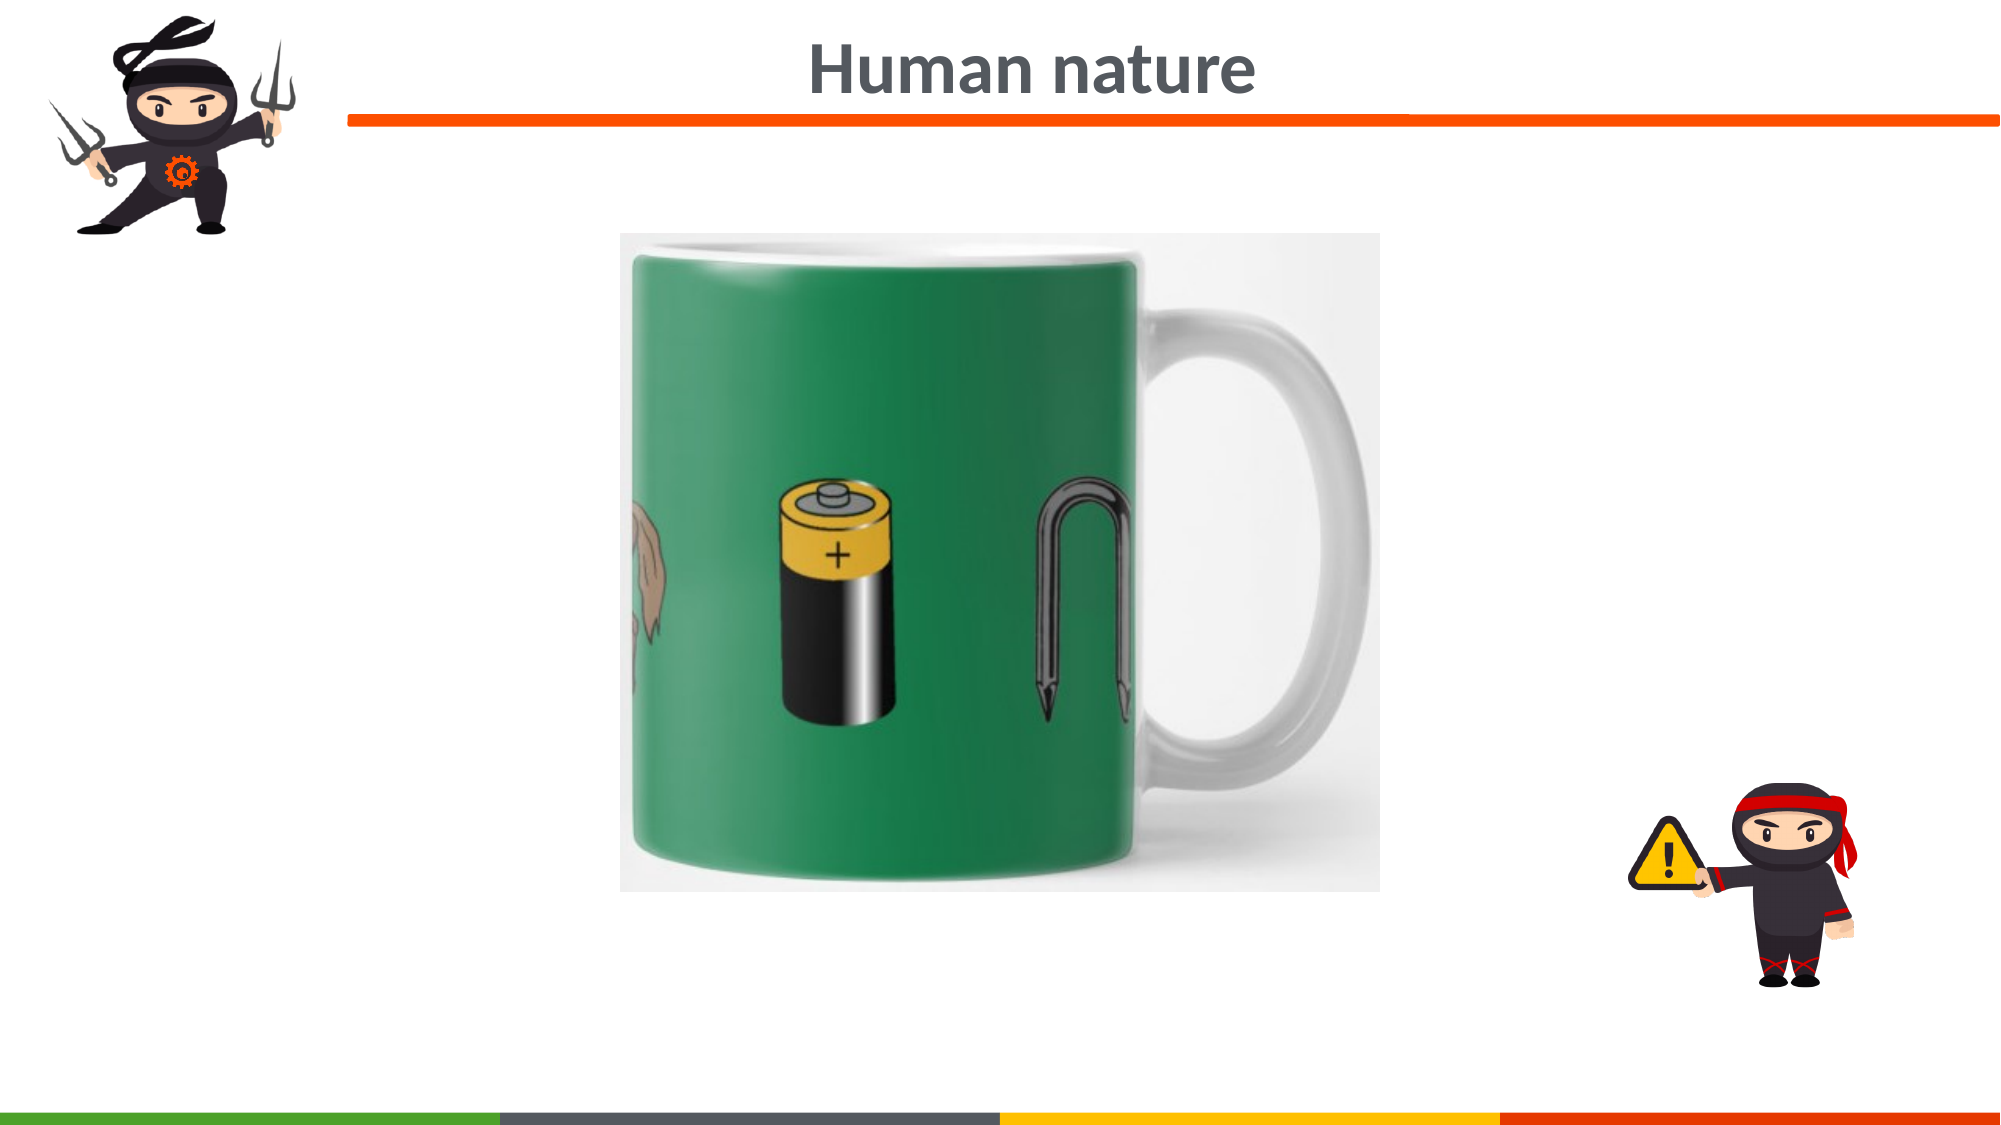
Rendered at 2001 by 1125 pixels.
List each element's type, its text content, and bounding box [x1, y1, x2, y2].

list Human nature [383, 21, 1684, 114]
picture [620, 233, 1380, 892]
picture [1582, 724, 1904, 1046]
picture [33, 6, 310, 247]
